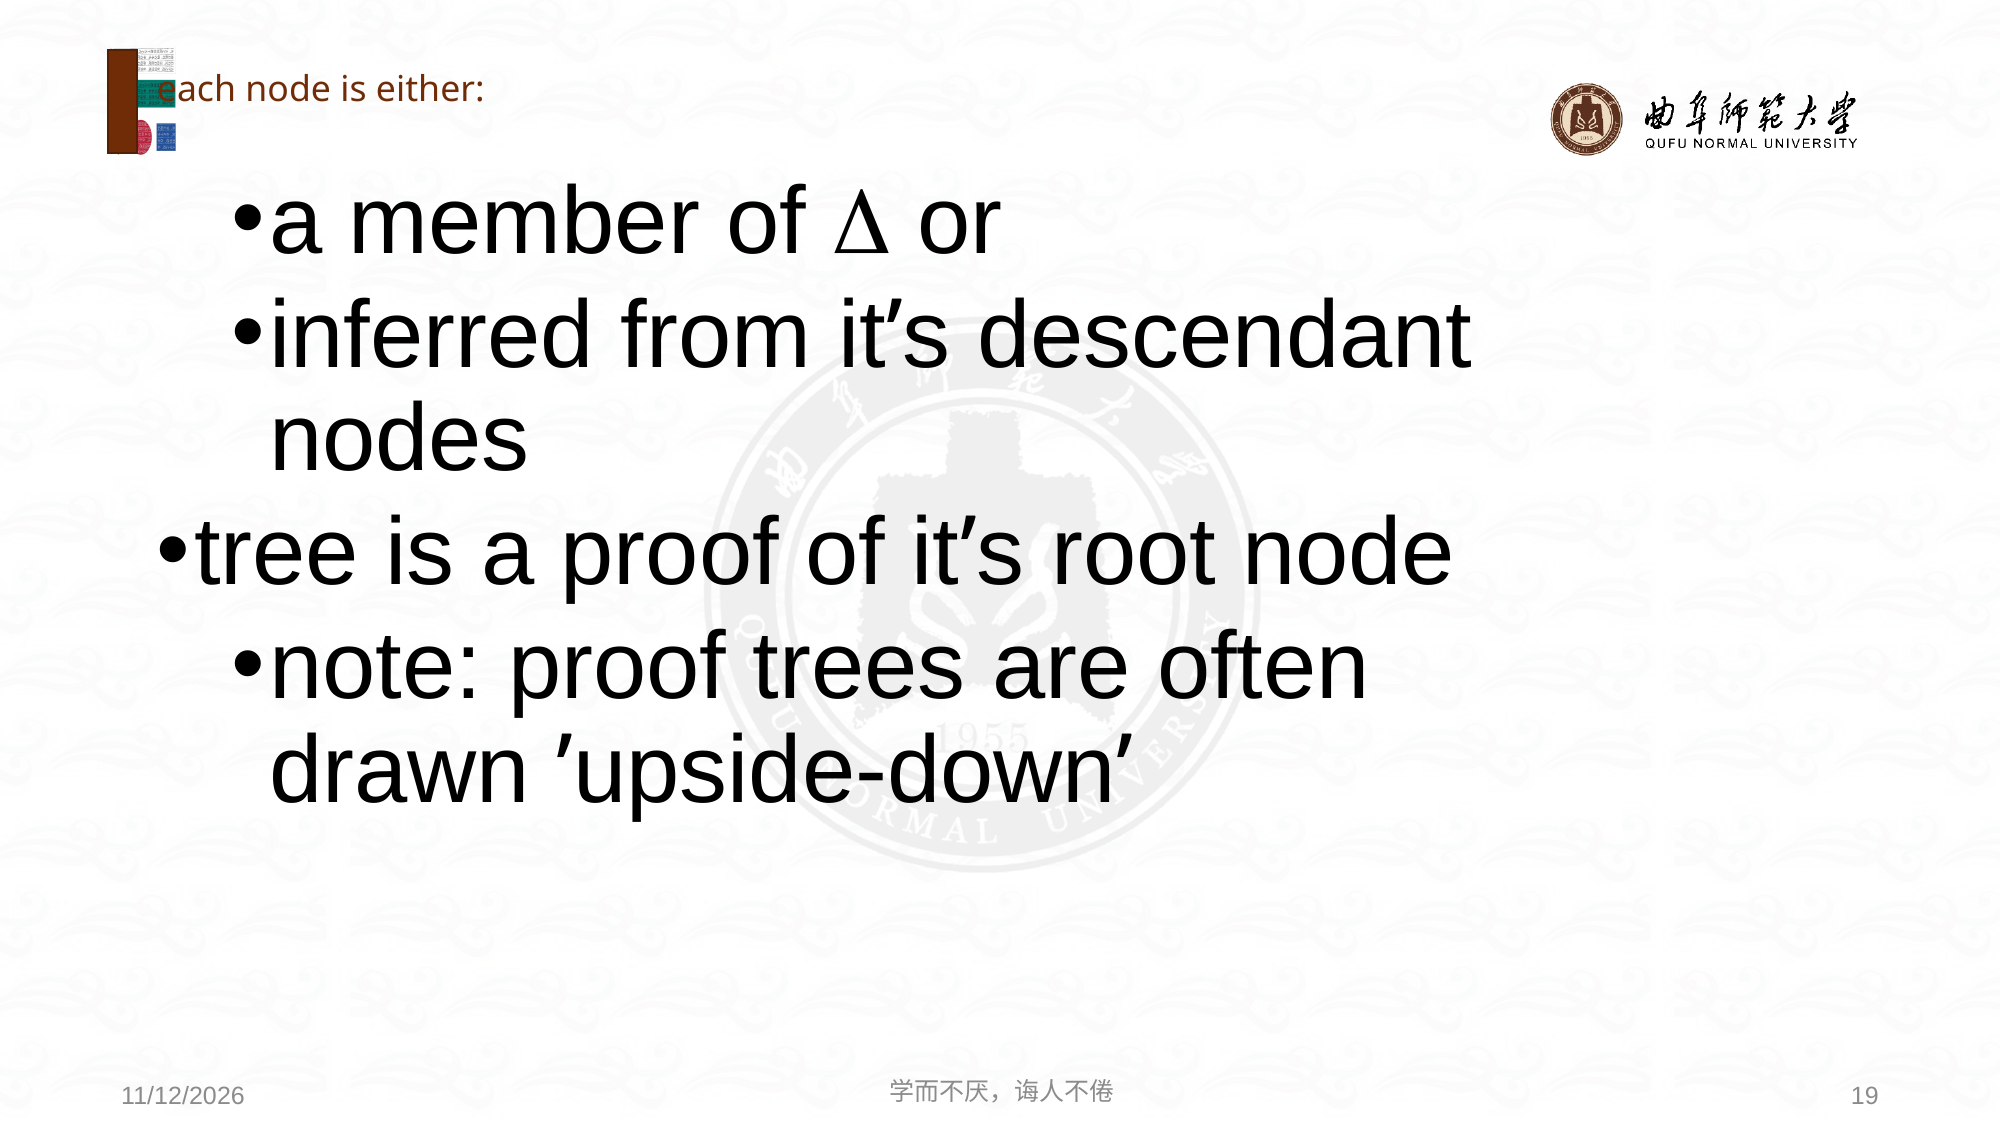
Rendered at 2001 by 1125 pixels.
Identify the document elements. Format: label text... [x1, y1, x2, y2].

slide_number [106, 1065, 557, 1125]
picture [108, 46, 176, 161]
footer 学而不厌，诲人不倦 [664, 1063, 1340, 1124]
text_box a member of  or inferred from it’s descendant nodes tree is a proof of it’s root node note: proof trees are often drawn ’upside-down’ [66, 163, 1530, 1014]
title each node is either: [141, 62, 1237, 161]
picture [1543, 75, 1894, 158]
slide_number 19 [1443, 1065, 1894, 1125]
